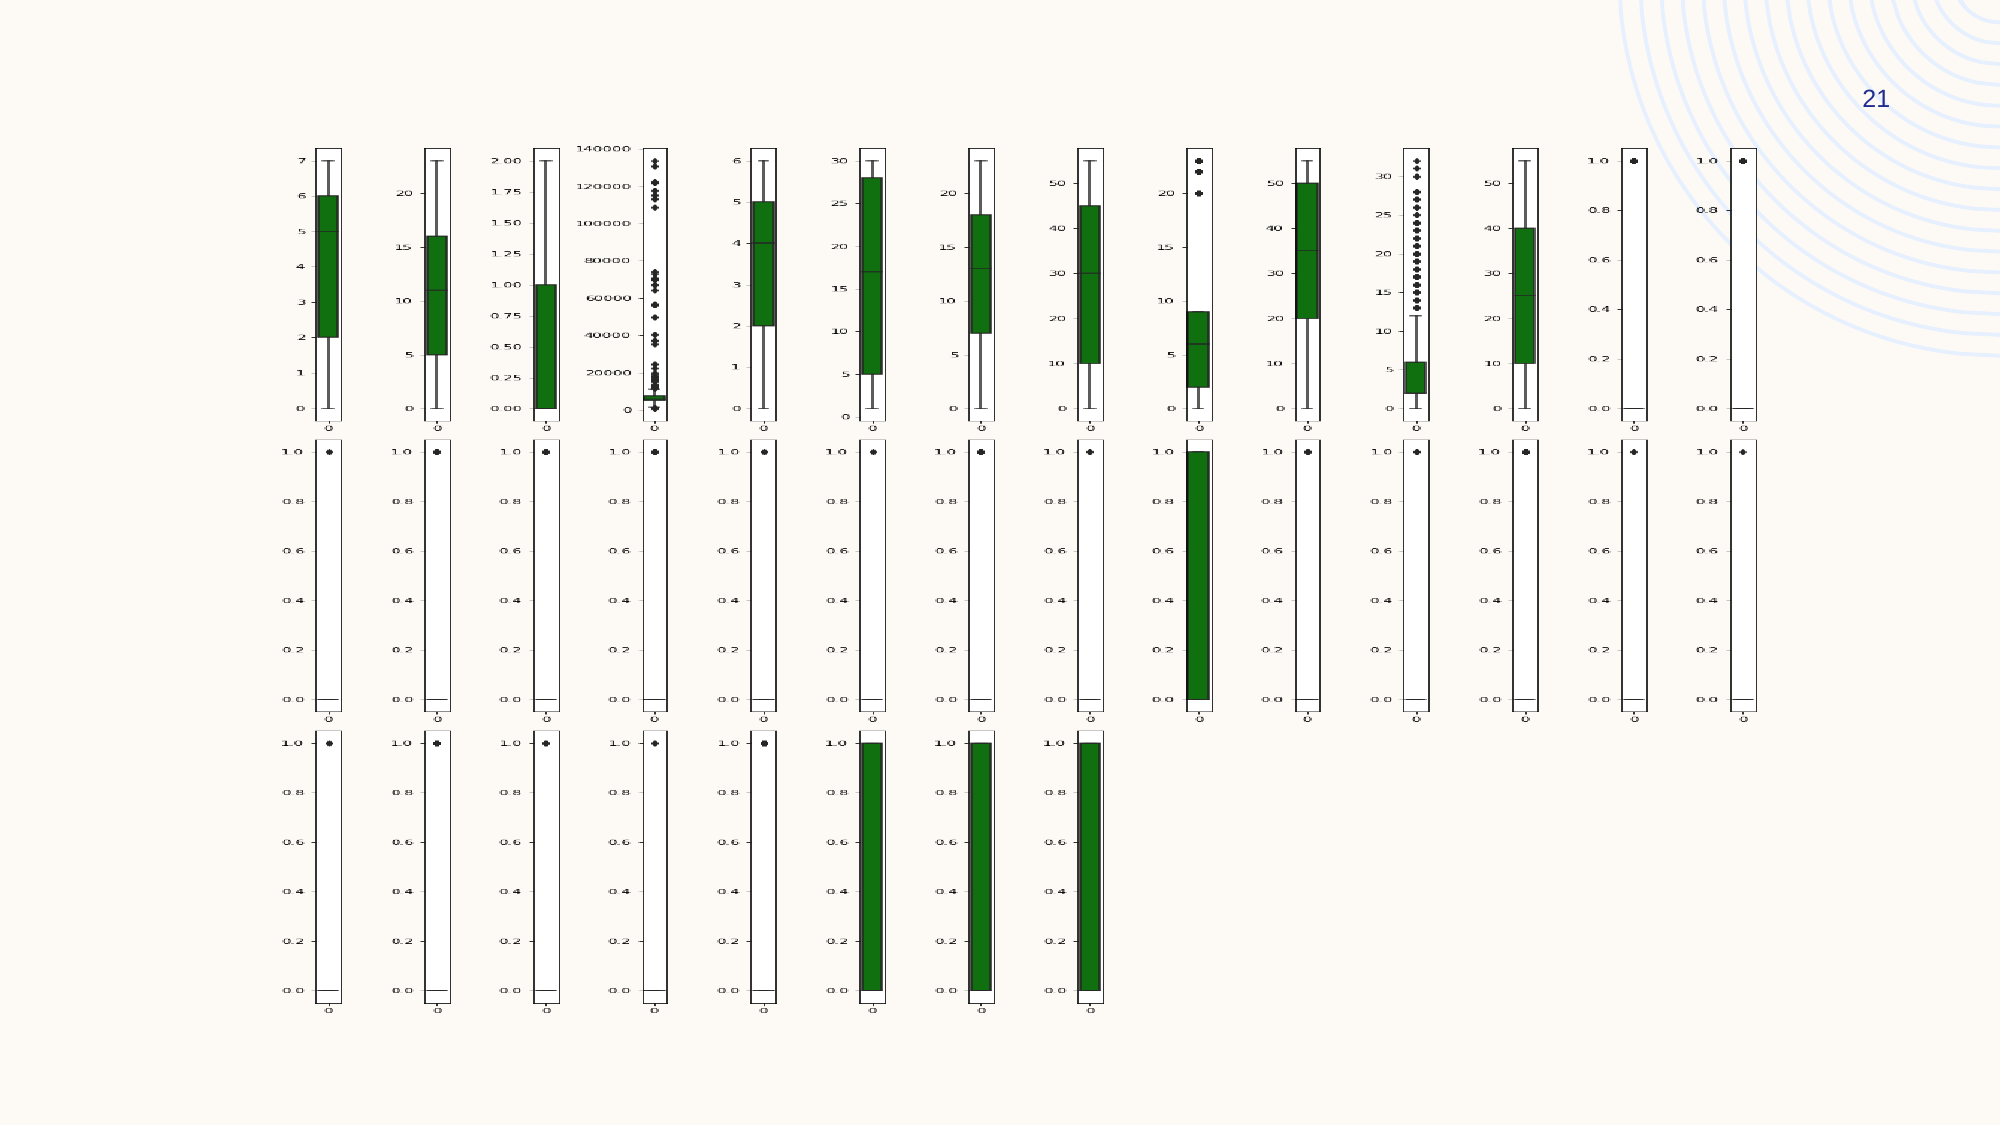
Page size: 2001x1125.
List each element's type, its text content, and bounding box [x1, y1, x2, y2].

slide_number 21 [1795, 75, 1958, 120]
picture [271, 141, 1765, 1020]
